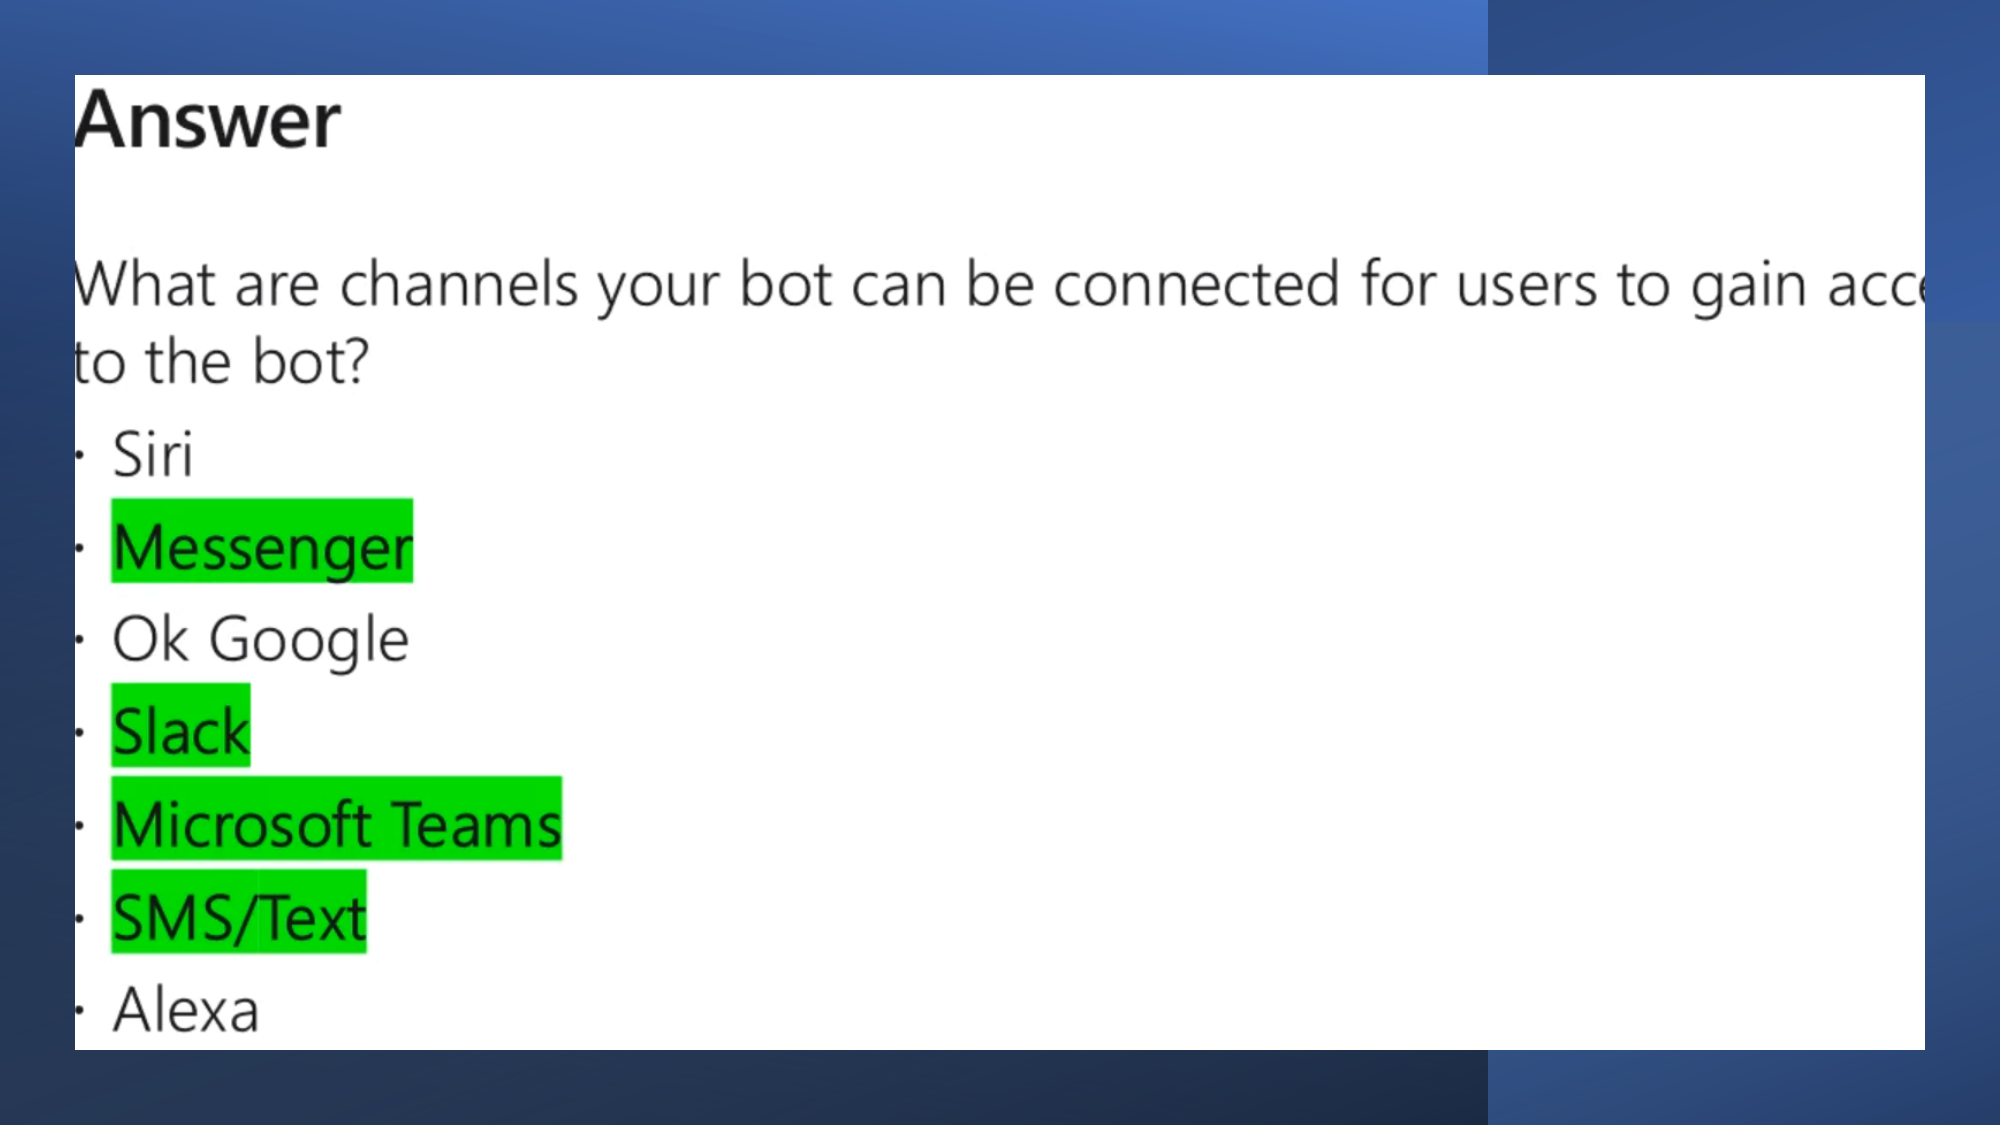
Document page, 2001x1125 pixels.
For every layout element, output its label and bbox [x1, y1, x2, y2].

picture [74, 74, 1925, 1050]
text_box [1489, 0, 2000, 321]
text_box [0, 0, 1489, 321]
text_box [0, 321, 2000, 1125]
